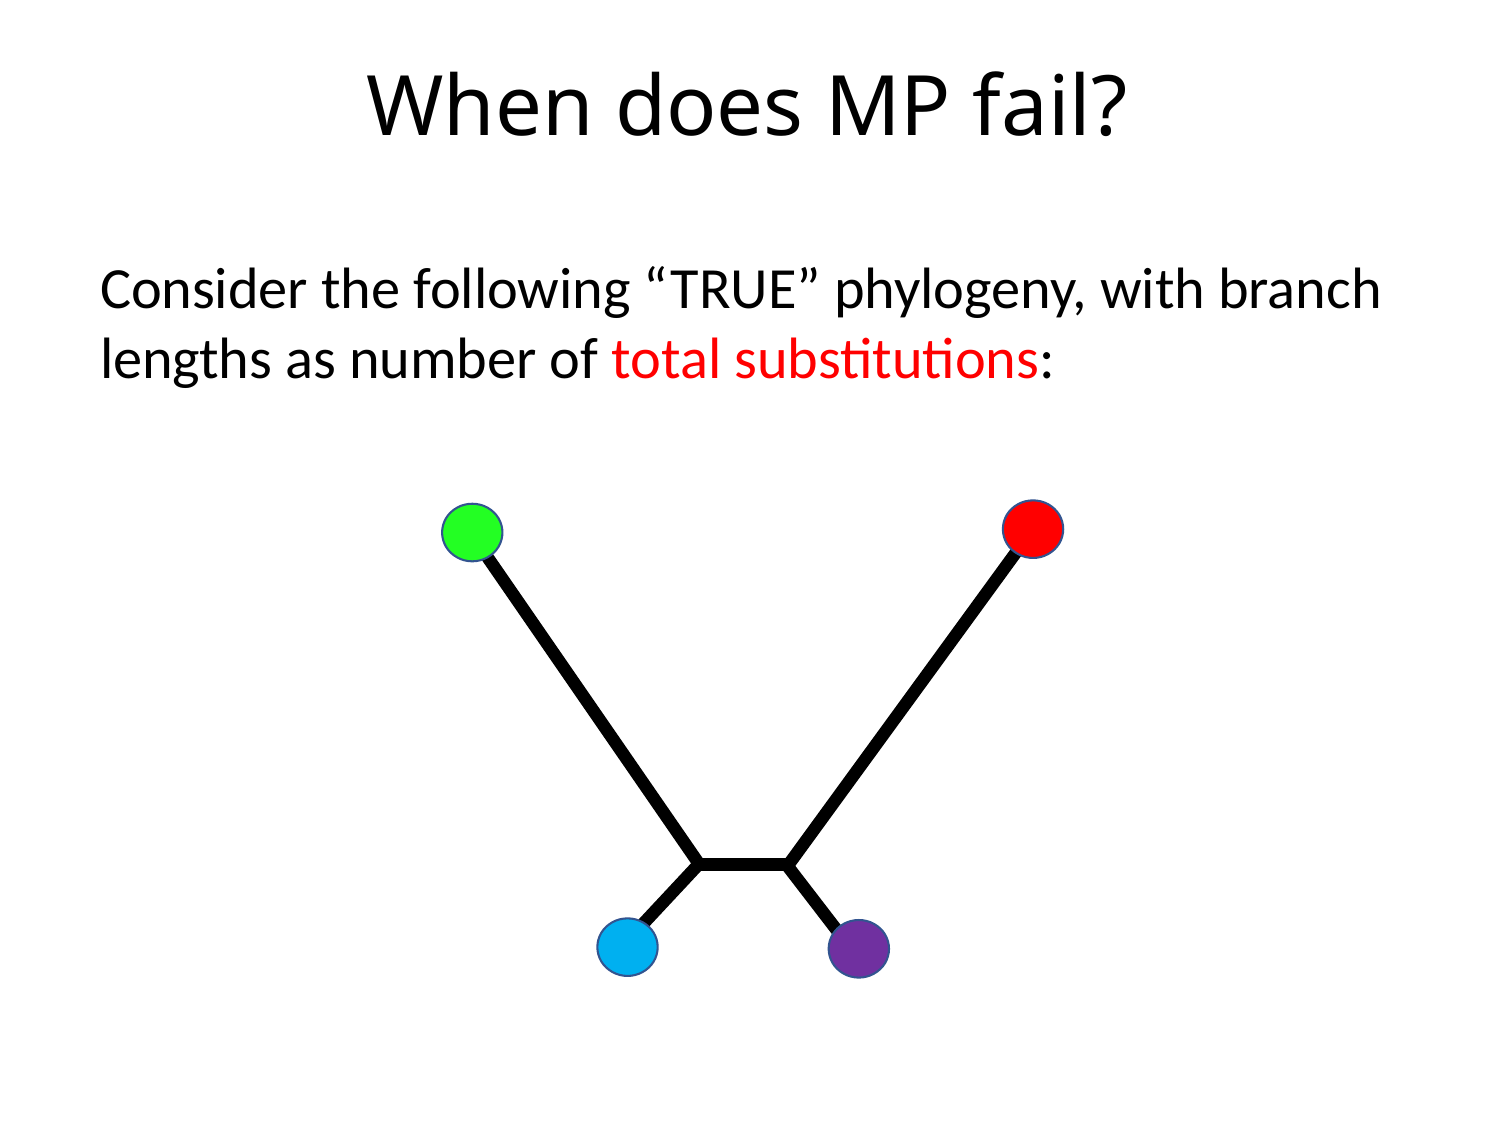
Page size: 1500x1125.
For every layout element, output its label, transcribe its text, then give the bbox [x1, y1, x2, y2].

text_box [1001, 499, 1065, 559]
text_box [441, 502, 504, 563]
text_box [827, 918, 891, 979]
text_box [478, 544, 701, 866]
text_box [633, 862, 701, 935]
text_box When does MP fail? [155, 36, 1340, 181]
text_box Consider the following “TRUE” phylogeny, with branch lengths as number of total substitutions: [85, 242, 1399, 398]
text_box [783, 860, 847, 943]
text_box [596, 917, 659, 977]
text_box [785, 535, 1029, 869]
